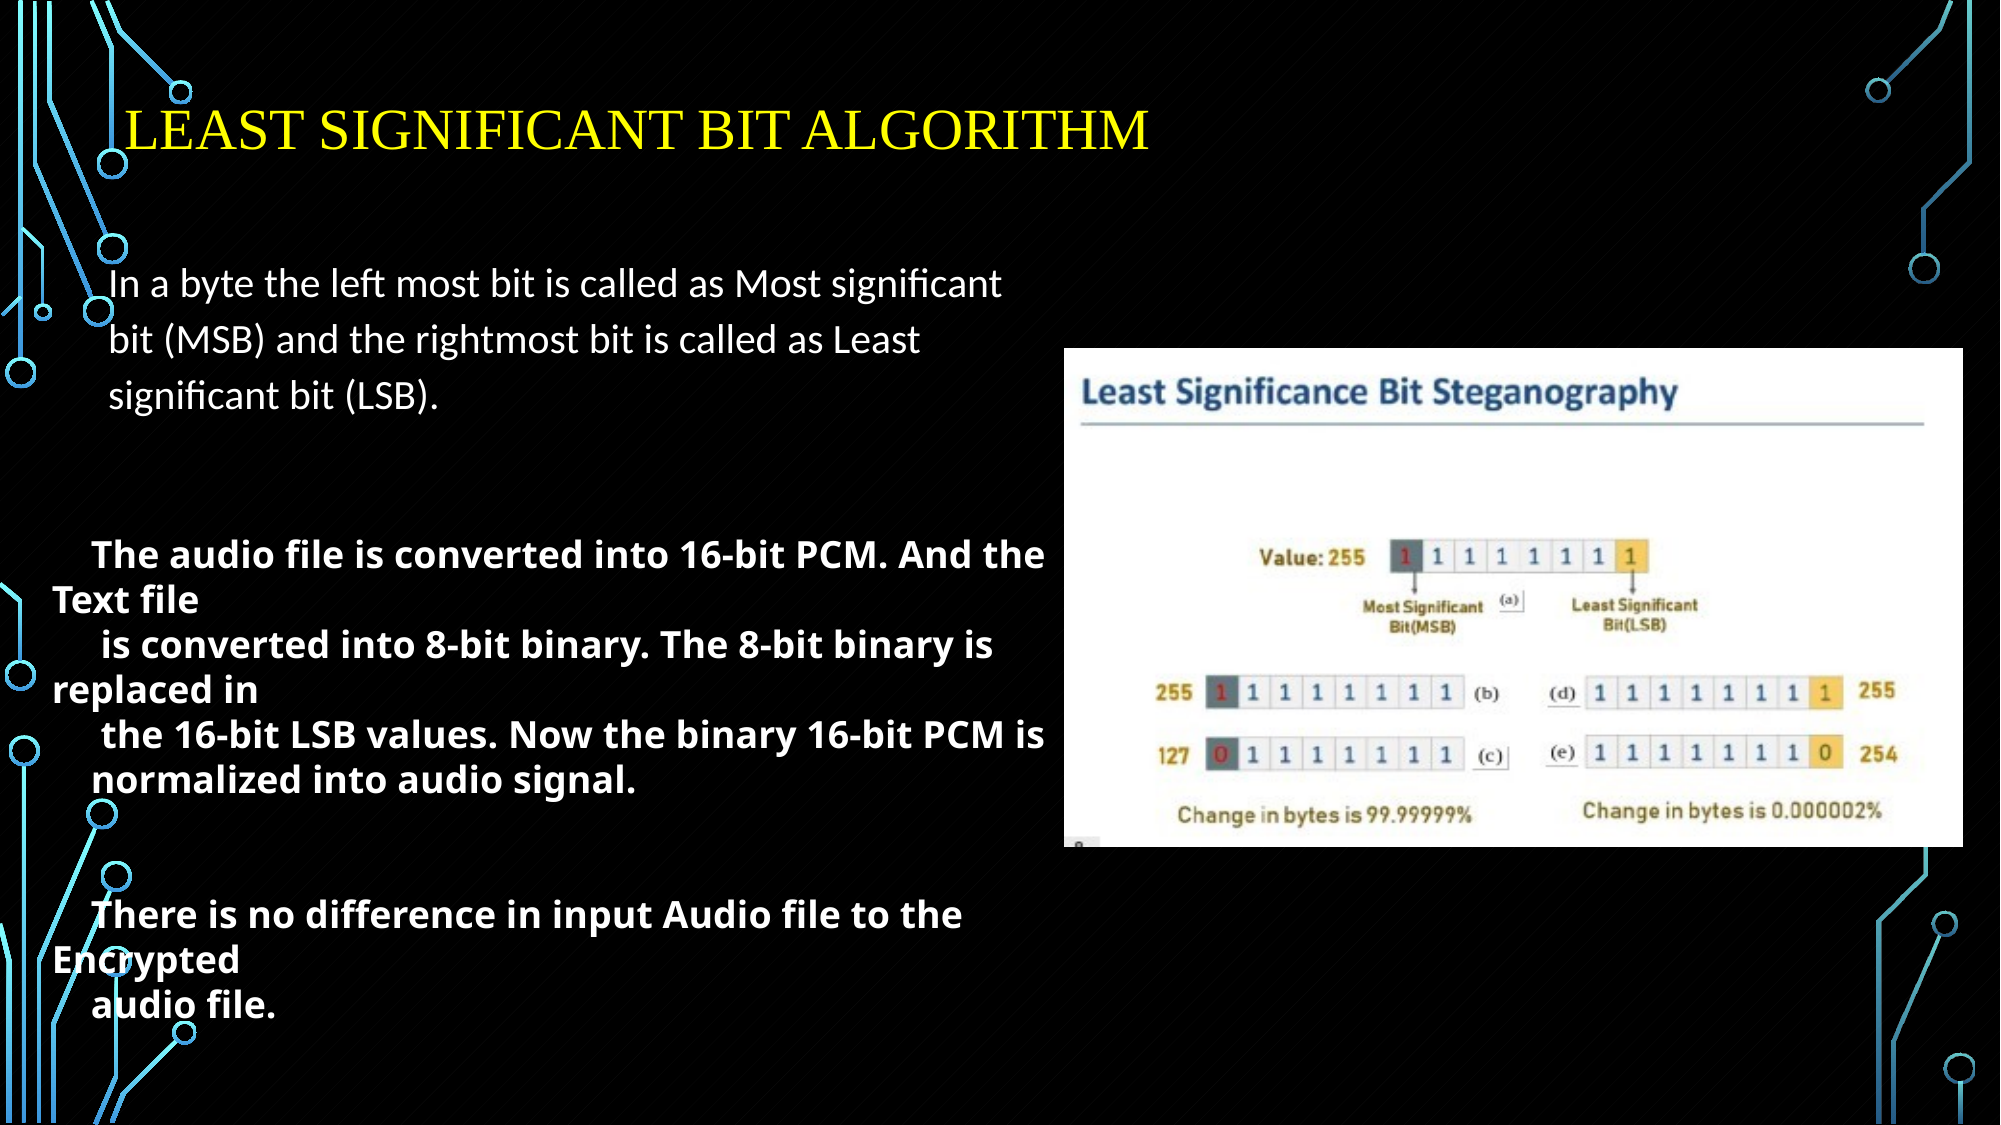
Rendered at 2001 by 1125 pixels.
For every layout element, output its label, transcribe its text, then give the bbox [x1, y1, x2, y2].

text_box In a byte the left most bit is called as Most significant bit (MSB) and the rightmost bit is called as Least significant bit (LSB). The audio file is converted into 16-bit PCM. And the Text file is converted into 8-bit binary. The 8-bit binary is replaced in the 16-bit LSB values. Now the binary 16-bit PCM is normalized into audio signal. There is no difference in input Audio file to the Encrypted audio file. [37, 242, 1065, 1033]
picture [1064, 347, 1964, 848]
title Least significant bit algorithm [109, 88, 1835, 243]
